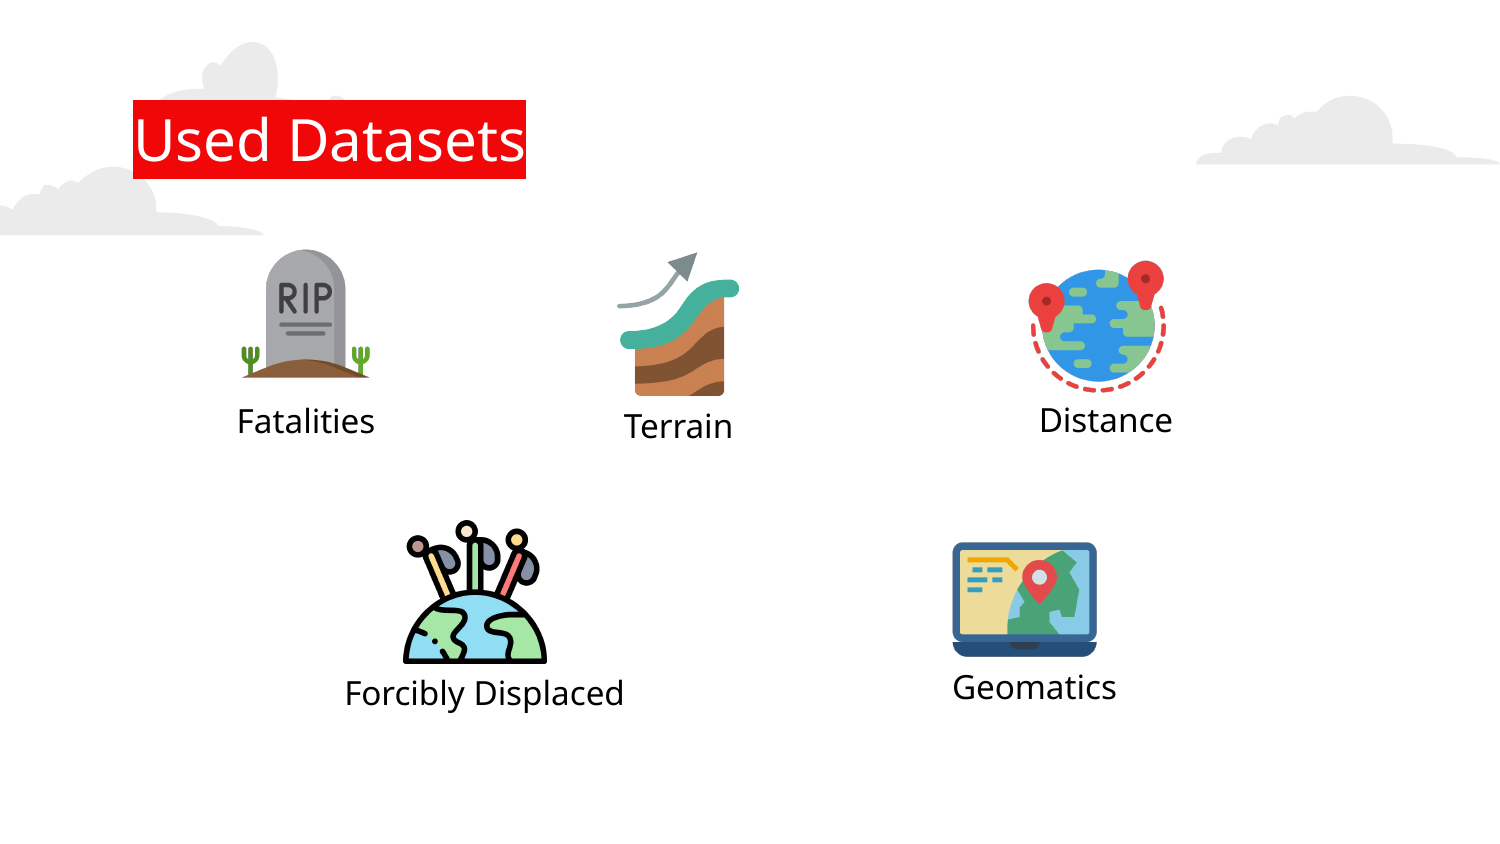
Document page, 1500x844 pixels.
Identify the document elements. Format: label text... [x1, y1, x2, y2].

text_box Terrain [586, 390, 751, 455]
text_box Distance [926, 384, 1265, 450]
title Used Datasets [118, 88, 1382, 183]
picture [1024, 253, 1168, 398]
text_box Forcibly Displaced [305, 657, 644, 723]
picture [403, 520, 547, 665]
text_box Geomatics [855, 651, 1194, 716]
picture [945, 520, 1104, 680]
picture [606, 252, 750, 396]
picture [235, 243, 376, 384]
list Fatalities [137, 379, 476, 445]
